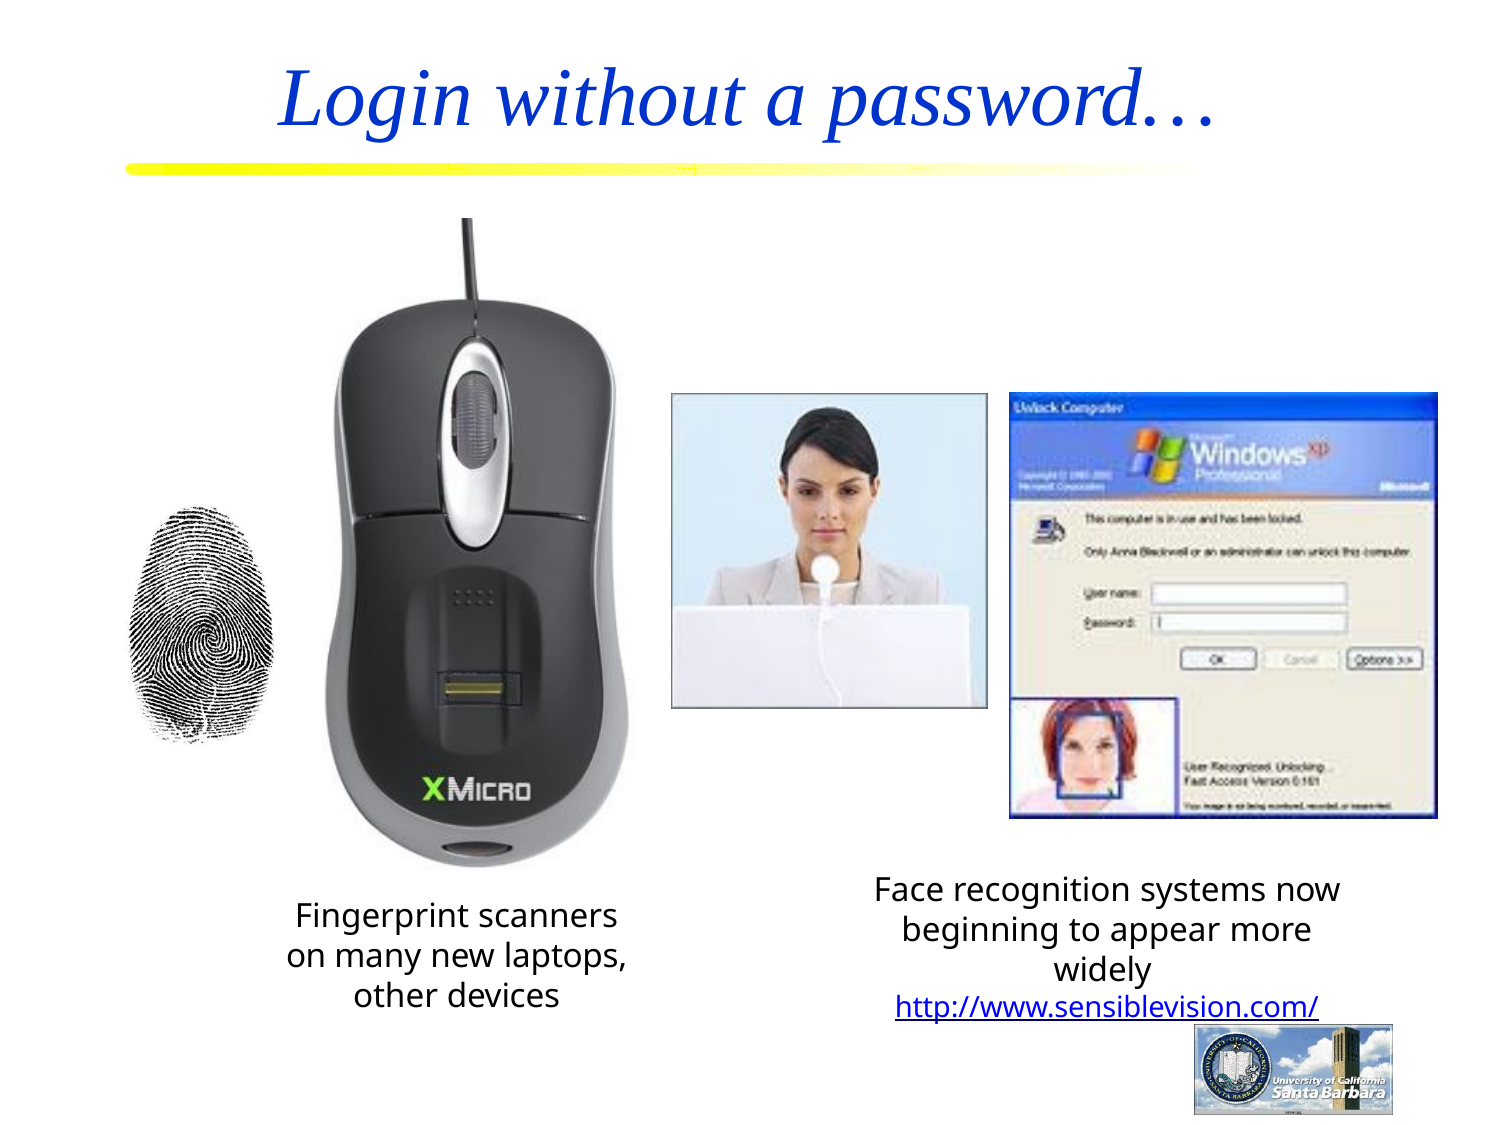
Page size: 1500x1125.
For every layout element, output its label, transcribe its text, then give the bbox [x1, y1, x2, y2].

picture [321, 218, 637, 870]
title Login without a password… [83, 40, 1417, 231]
picture [1194, 1024, 1393, 1115]
picture [1009, 392, 1438, 819]
picture [124, 505, 279, 746]
picture [671, 392, 988, 709]
text_box Fingerprint scanners on many new laptops, other devices [279, 892, 634, 1015]
text_box Face recognition systems now beginning to appear more widely http://www.sensiblevision.com/ [863, 866, 1349, 1028]
